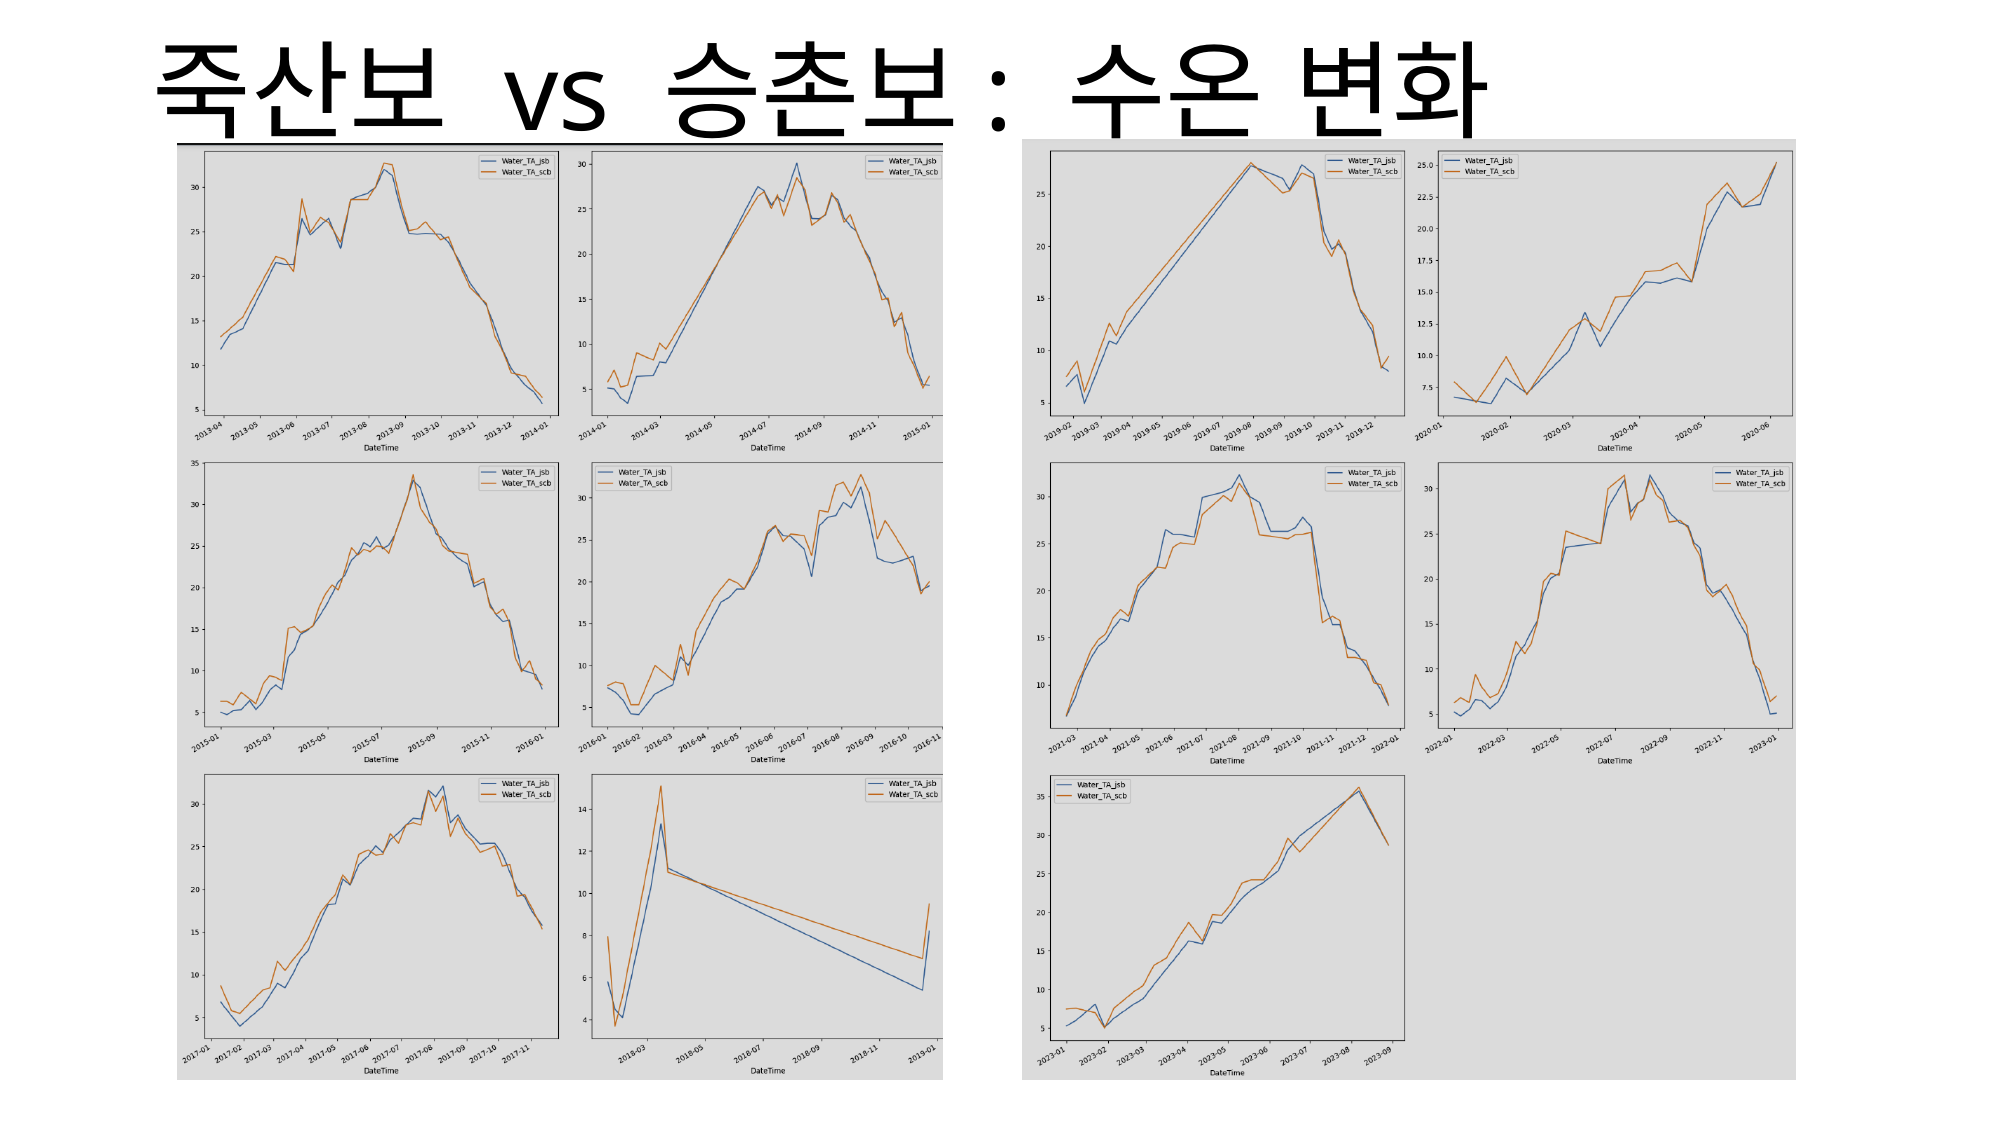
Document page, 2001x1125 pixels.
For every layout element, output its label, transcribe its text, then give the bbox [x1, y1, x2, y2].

picture [1021, 138, 1797, 1080]
title 죽산보 vs 승촌보: 수온 변화 [137, 30, 1863, 162]
picture [176, 142, 943, 1080]
